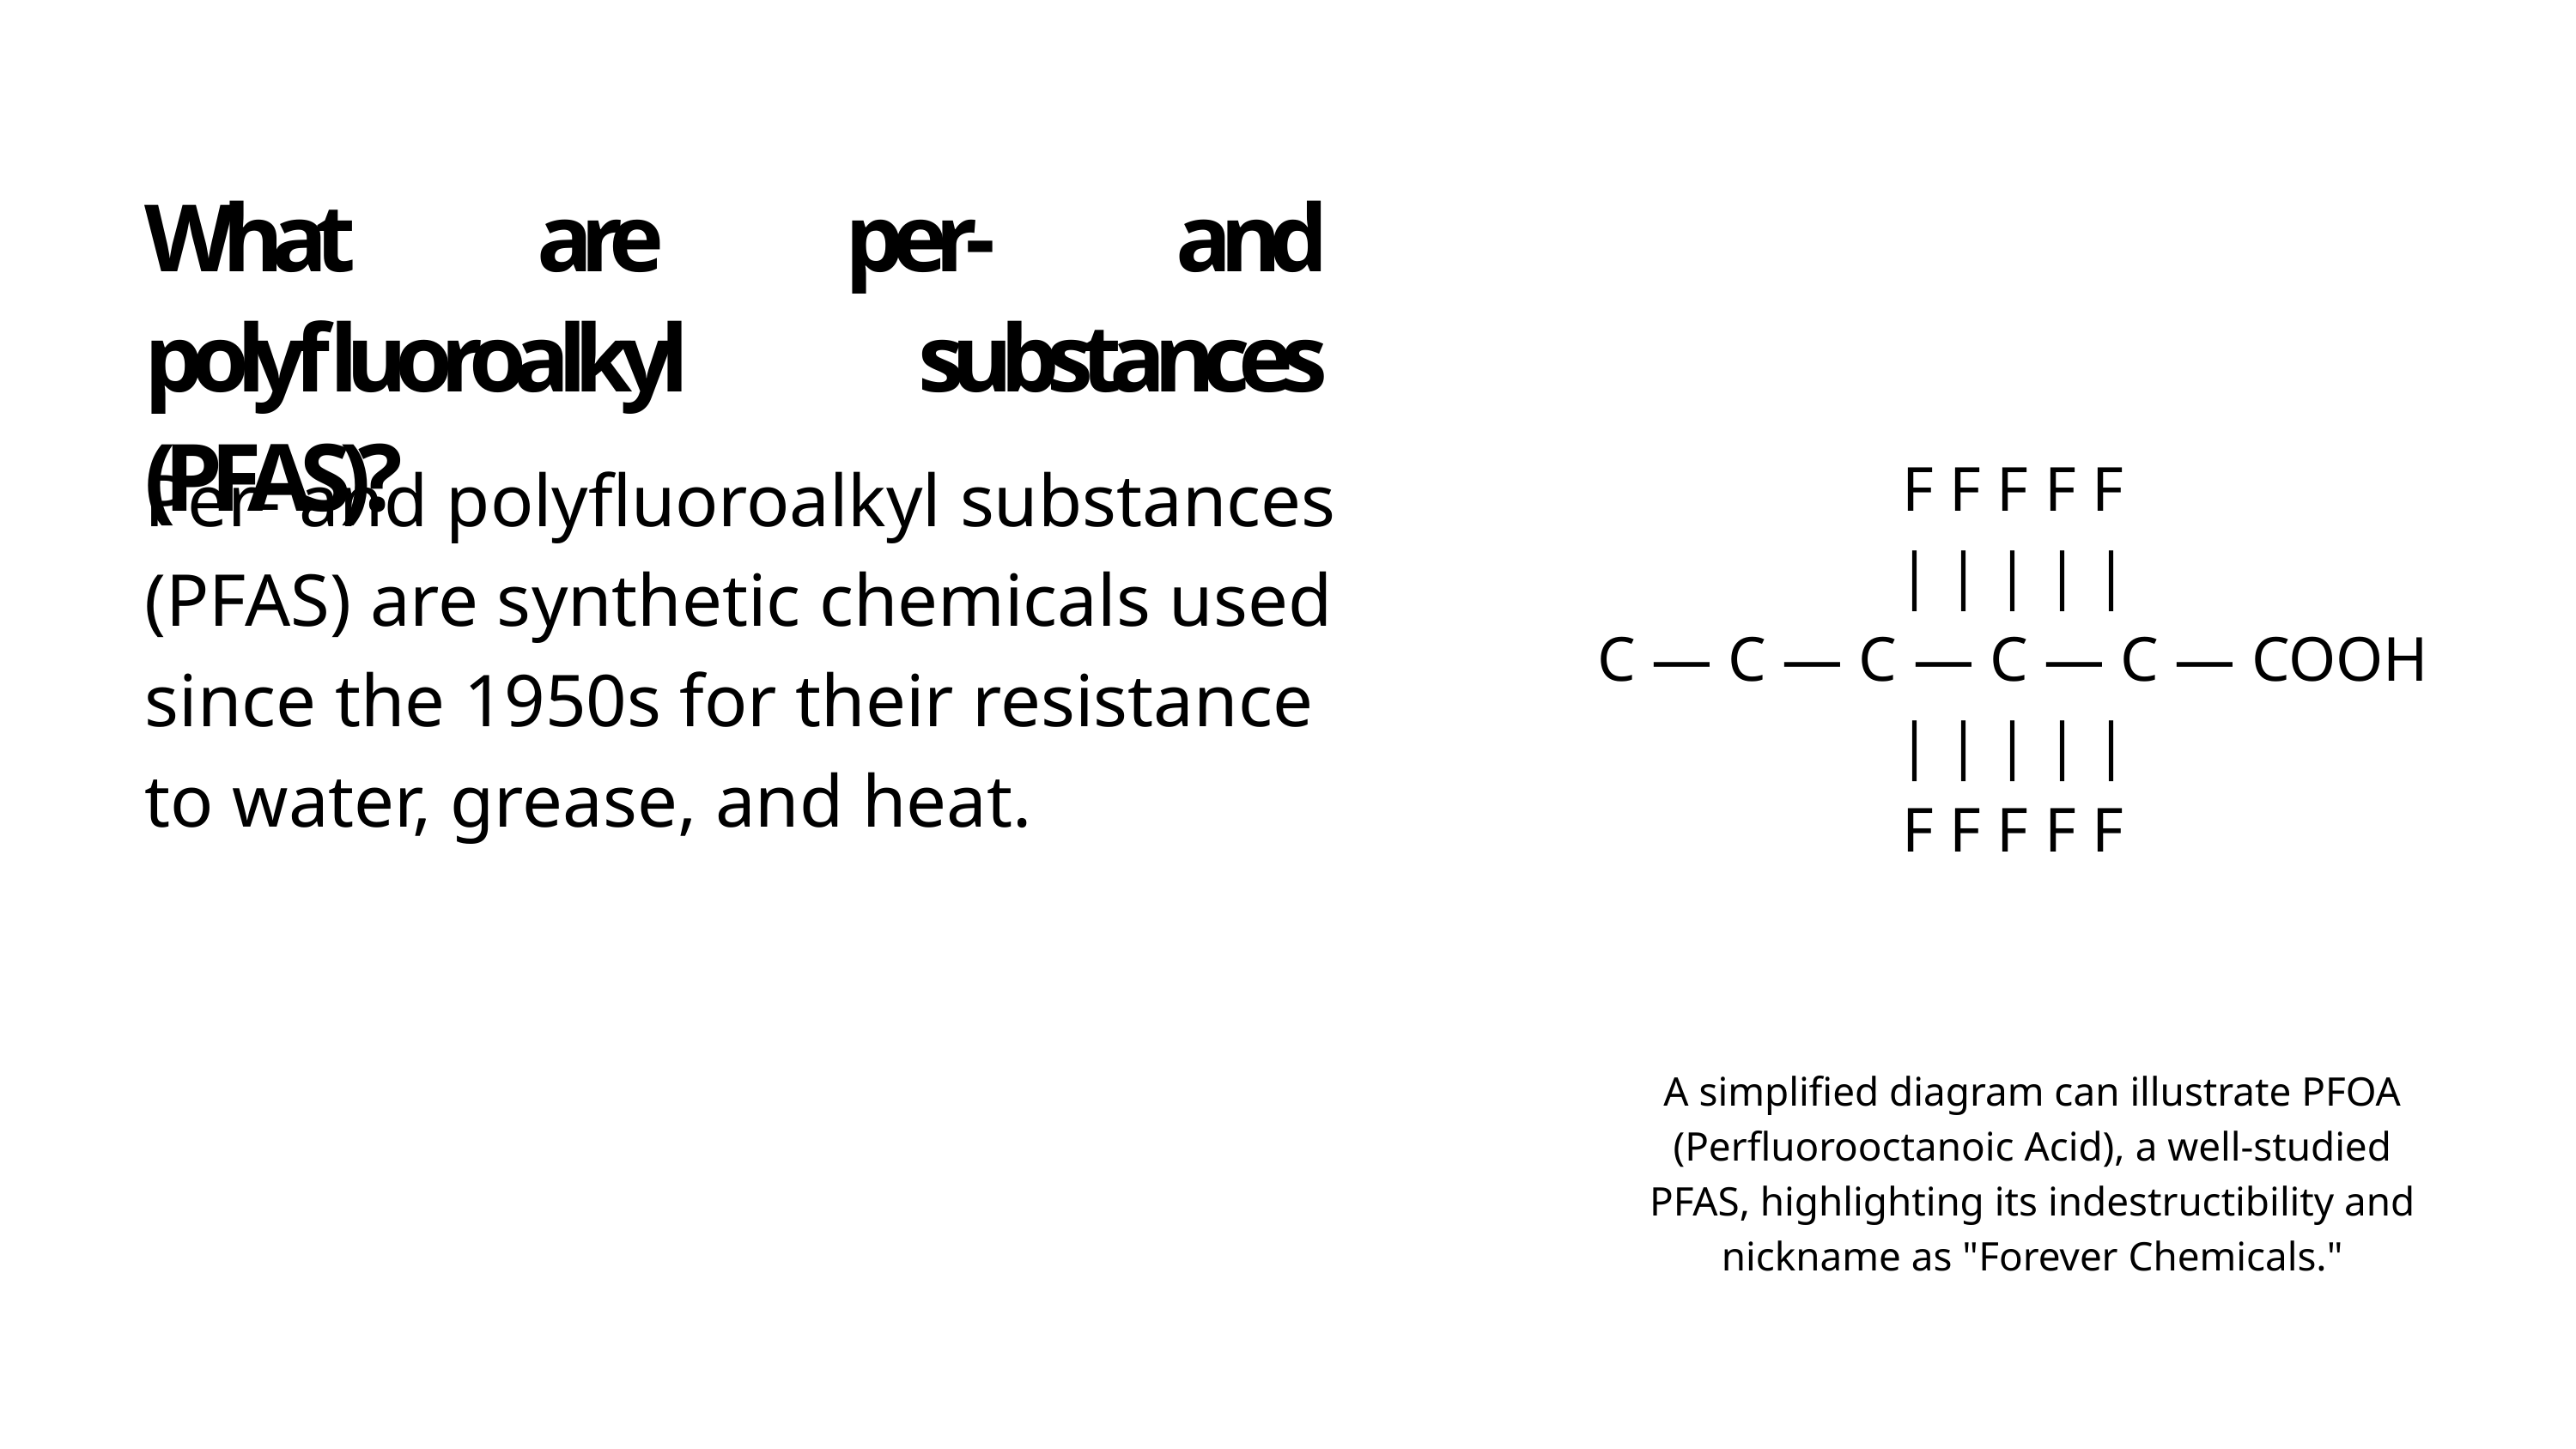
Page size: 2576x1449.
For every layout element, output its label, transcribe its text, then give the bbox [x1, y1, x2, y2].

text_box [1595, 144, 2432, 1304]
text_box What are per- and polyfluoroalkyl substances (PFAS)? [144, 170, 1316, 440]
text_box Per- and polyfluoroalkyl substances (PFAS) are synthetic chemicals used since the 1950s for their resistance to water, grease, and heat. [144, 440, 1375, 841]
